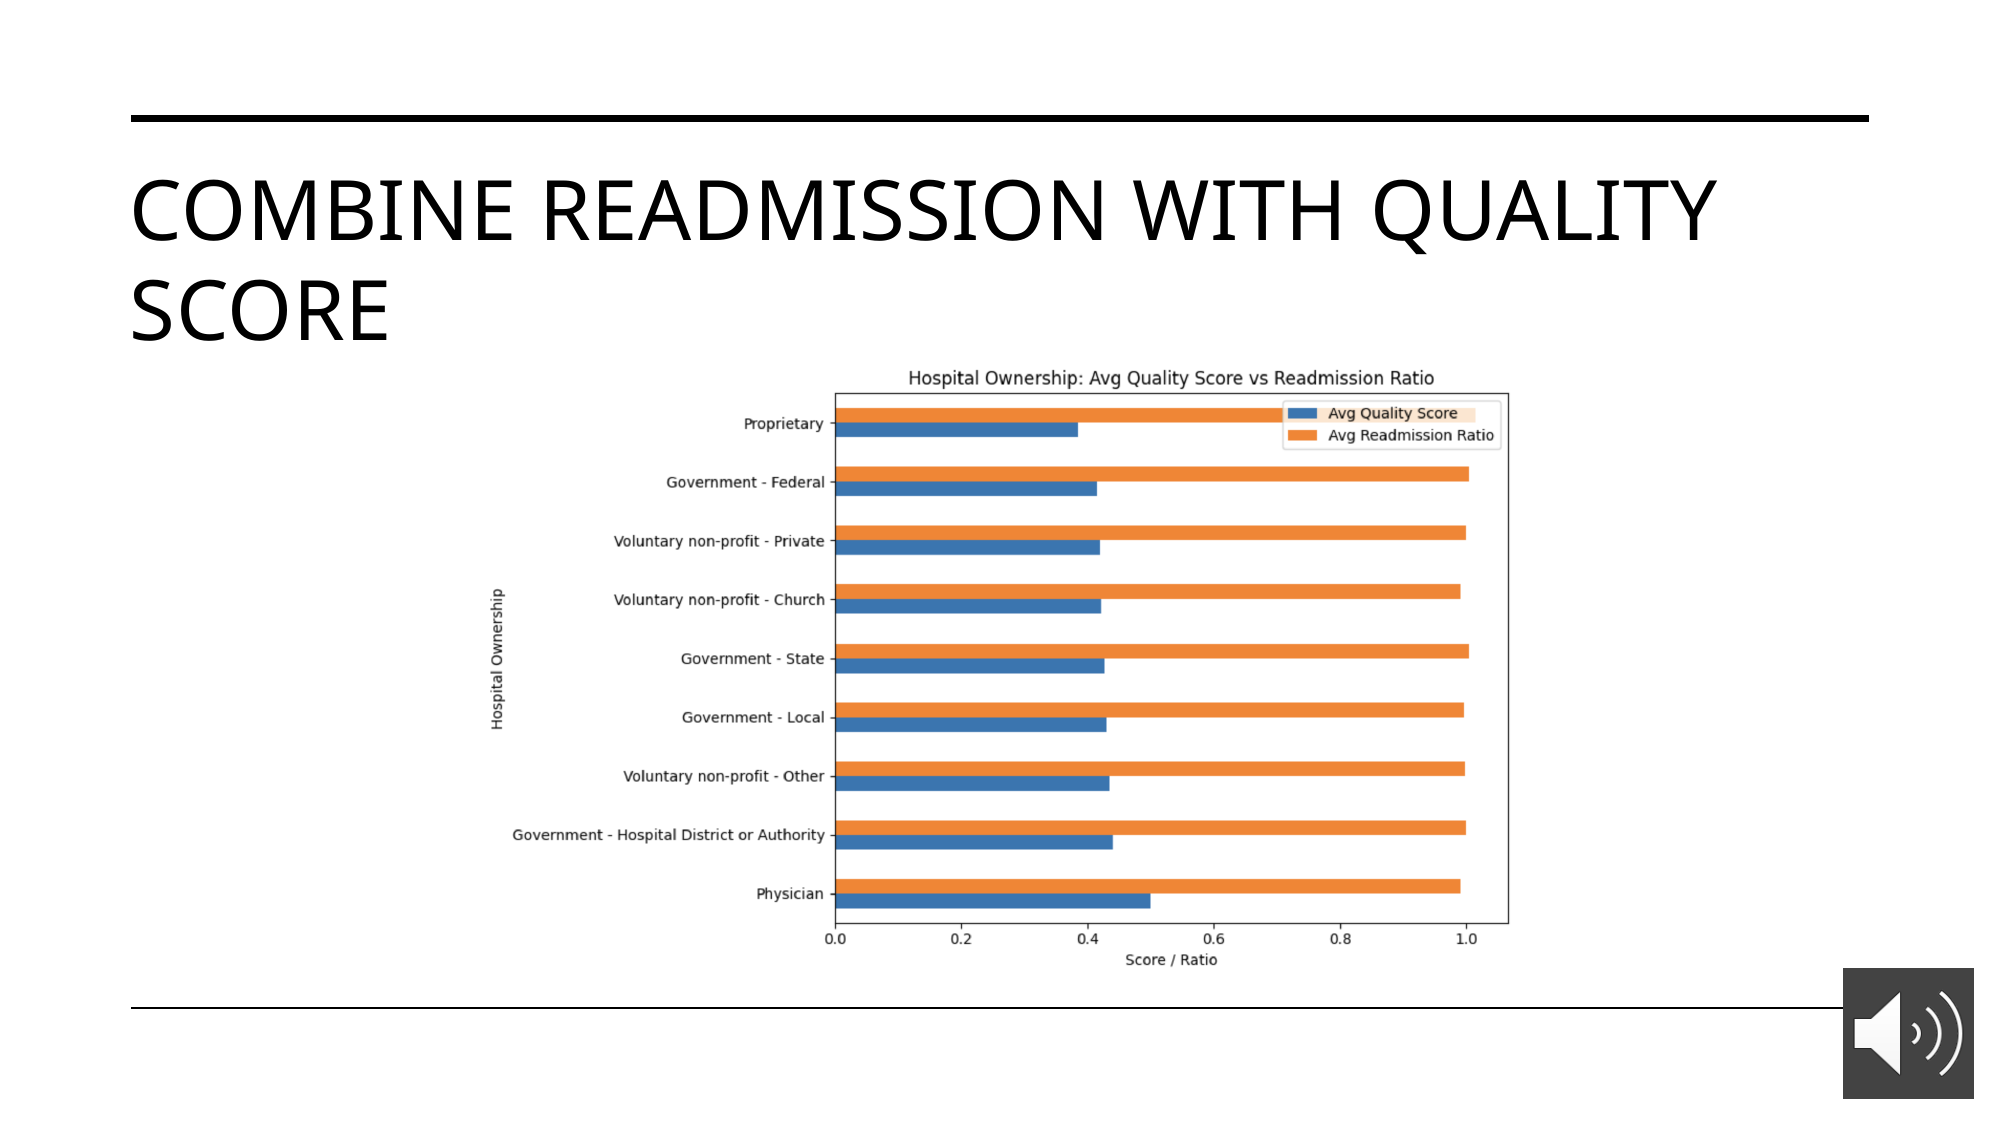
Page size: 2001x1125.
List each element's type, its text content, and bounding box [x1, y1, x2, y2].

title Combine readmission with quality score [114, 149, 1869, 365]
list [468, 364, 1516, 979]
picture [1841, 966, 1975, 1100]
